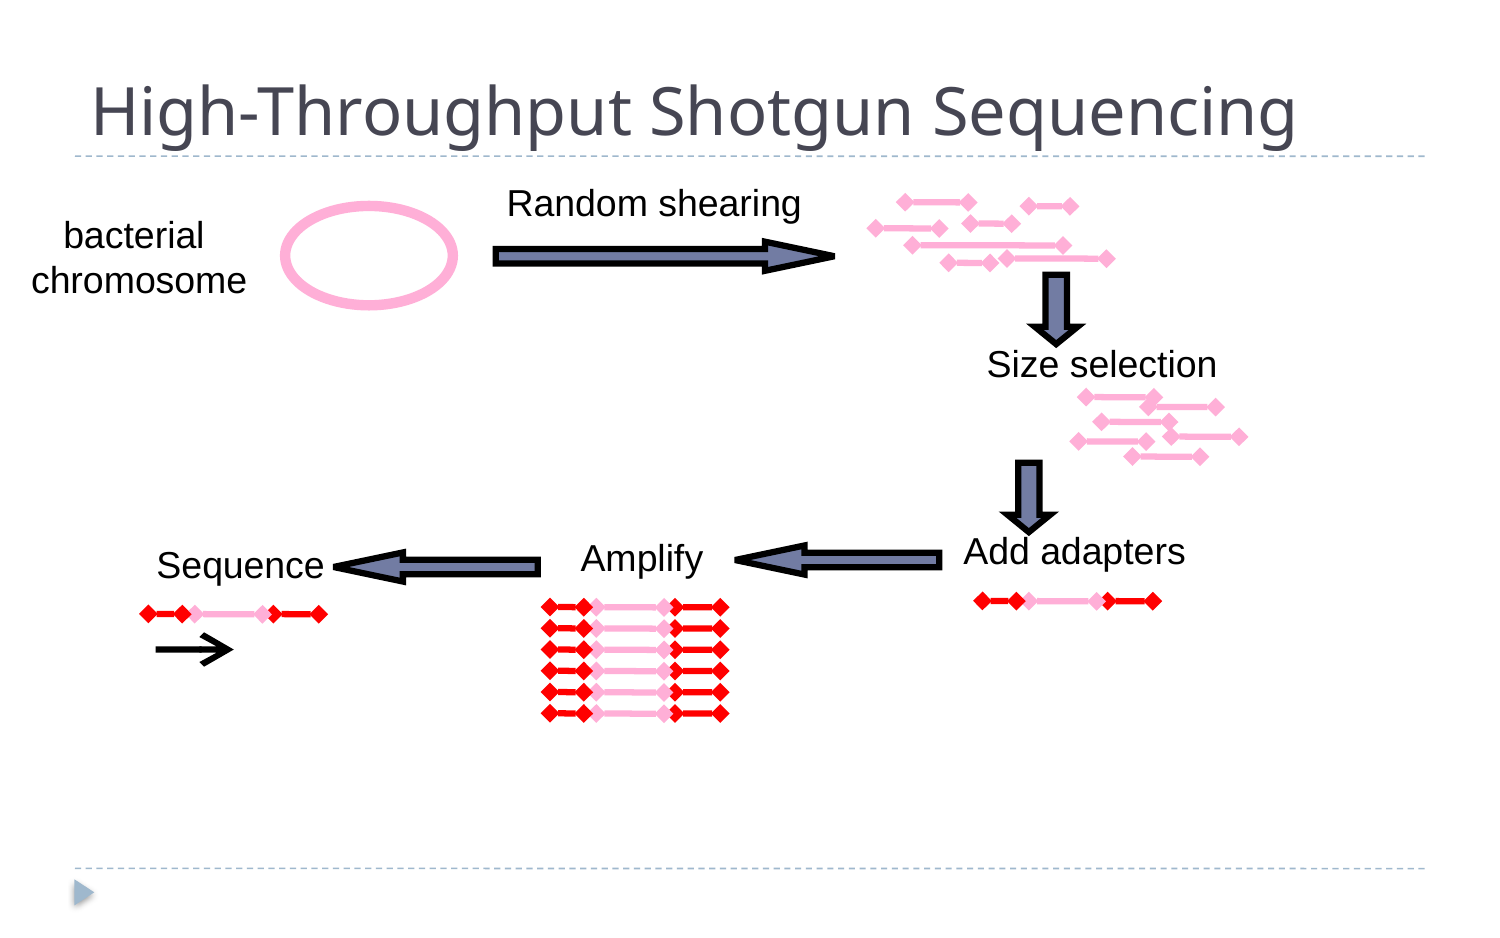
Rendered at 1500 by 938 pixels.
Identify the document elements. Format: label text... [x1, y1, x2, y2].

text_box [543, 664, 591, 678]
text_box [590, 707, 671, 720]
text_box Amplify [512, 531, 772, 581]
text_box [670, 643, 727, 656]
text_box [1007, 462, 1051, 533]
text_box [869, 222, 946, 235]
text_box [1165, 430, 1246, 444]
text_box Add adapters [945, 525, 1204, 575]
text_box [1072, 435, 1153, 448]
text_box [670, 622, 727, 635]
text_box [670, 686, 727, 699]
text_box [670, 601, 727, 614]
text_box [1079, 390, 1161, 404]
text_box [1000, 252, 1113, 265]
text_box [590, 622, 671, 635]
text_box [370, 552, 538, 582]
text_box [1126, 450, 1207, 463]
text_box Sequence [111, 538, 370, 588]
text_box [590, 664, 671, 678]
text_box [942, 256, 997, 270]
text_box [590, 643, 671, 657]
text_box [1095, 415, 1176, 429]
text_box [590, 601, 671, 614]
text_box [669, 664, 727, 678]
text_box [898, 196, 975, 209]
text_box [155, 638, 234, 661]
text_box Random shearing [469, 177, 839, 227]
text_box [1023, 594, 1103, 608]
text_box [268, 607, 325, 621]
text_box [543, 685, 591, 699]
text_box [543, 622, 591, 635]
text_box [1142, 400, 1222, 414]
text_box [590, 686, 671, 699]
text_box [670, 707, 727, 720]
text_box [906, 238, 1070, 252]
text_box [543, 707, 591, 720]
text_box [284, 205, 454, 306]
text_box [964, 217, 1018, 230]
text_box [543, 643, 591, 656]
text_box [142, 607, 189, 621]
text_box bacterial chromosome [9, 212, 269, 300]
text_box [495, 241, 835, 271]
text_box [189, 607, 269, 621]
title High-Throughput Shotgun Sequencing [75, 20, 1425, 157]
text_box [1102, 594, 1160, 608]
text_box [1034, 274, 1078, 345]
text_box [1022, 199, 1077, 213]
text_box [543, 600, 591, 614]
text_box Size selection [972, 337, 1232, 387]
text_box [772, 545, 940, 575]
text_box [976, 594, 1023, 608]
